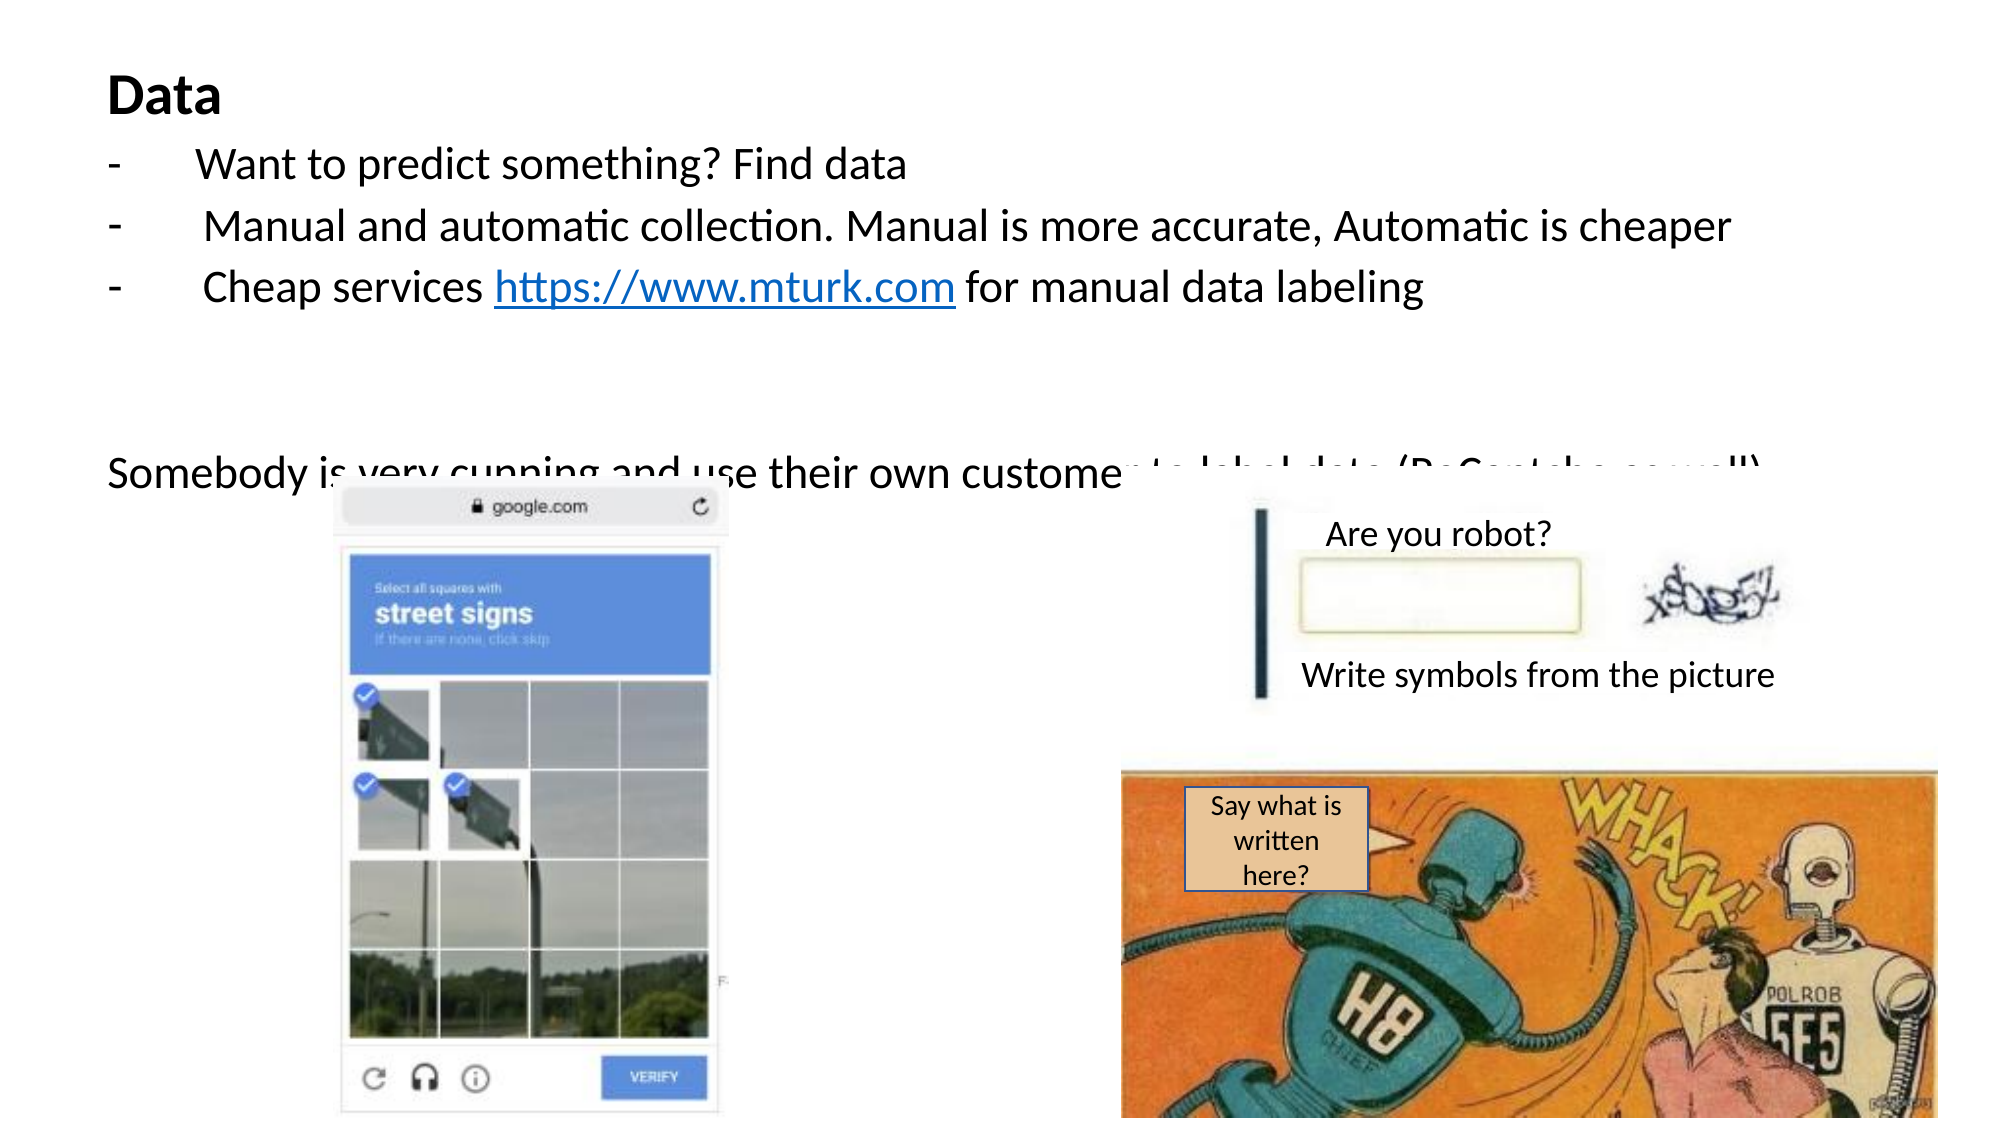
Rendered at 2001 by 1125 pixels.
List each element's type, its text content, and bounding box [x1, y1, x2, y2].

picture [333, 476, 729, 1125]
picture [1121, 466, 1938, 1118]
text_box Data - Want to predict something? Find data Manual and automatic collection. Manual is more accurate, Automatic is cheaper Cheap services https://www.mturk.com for manual data labeling Somebody is very cunning and use their own customer to label data (ReCaptcha as well): [92, 55, 1794, 538]
